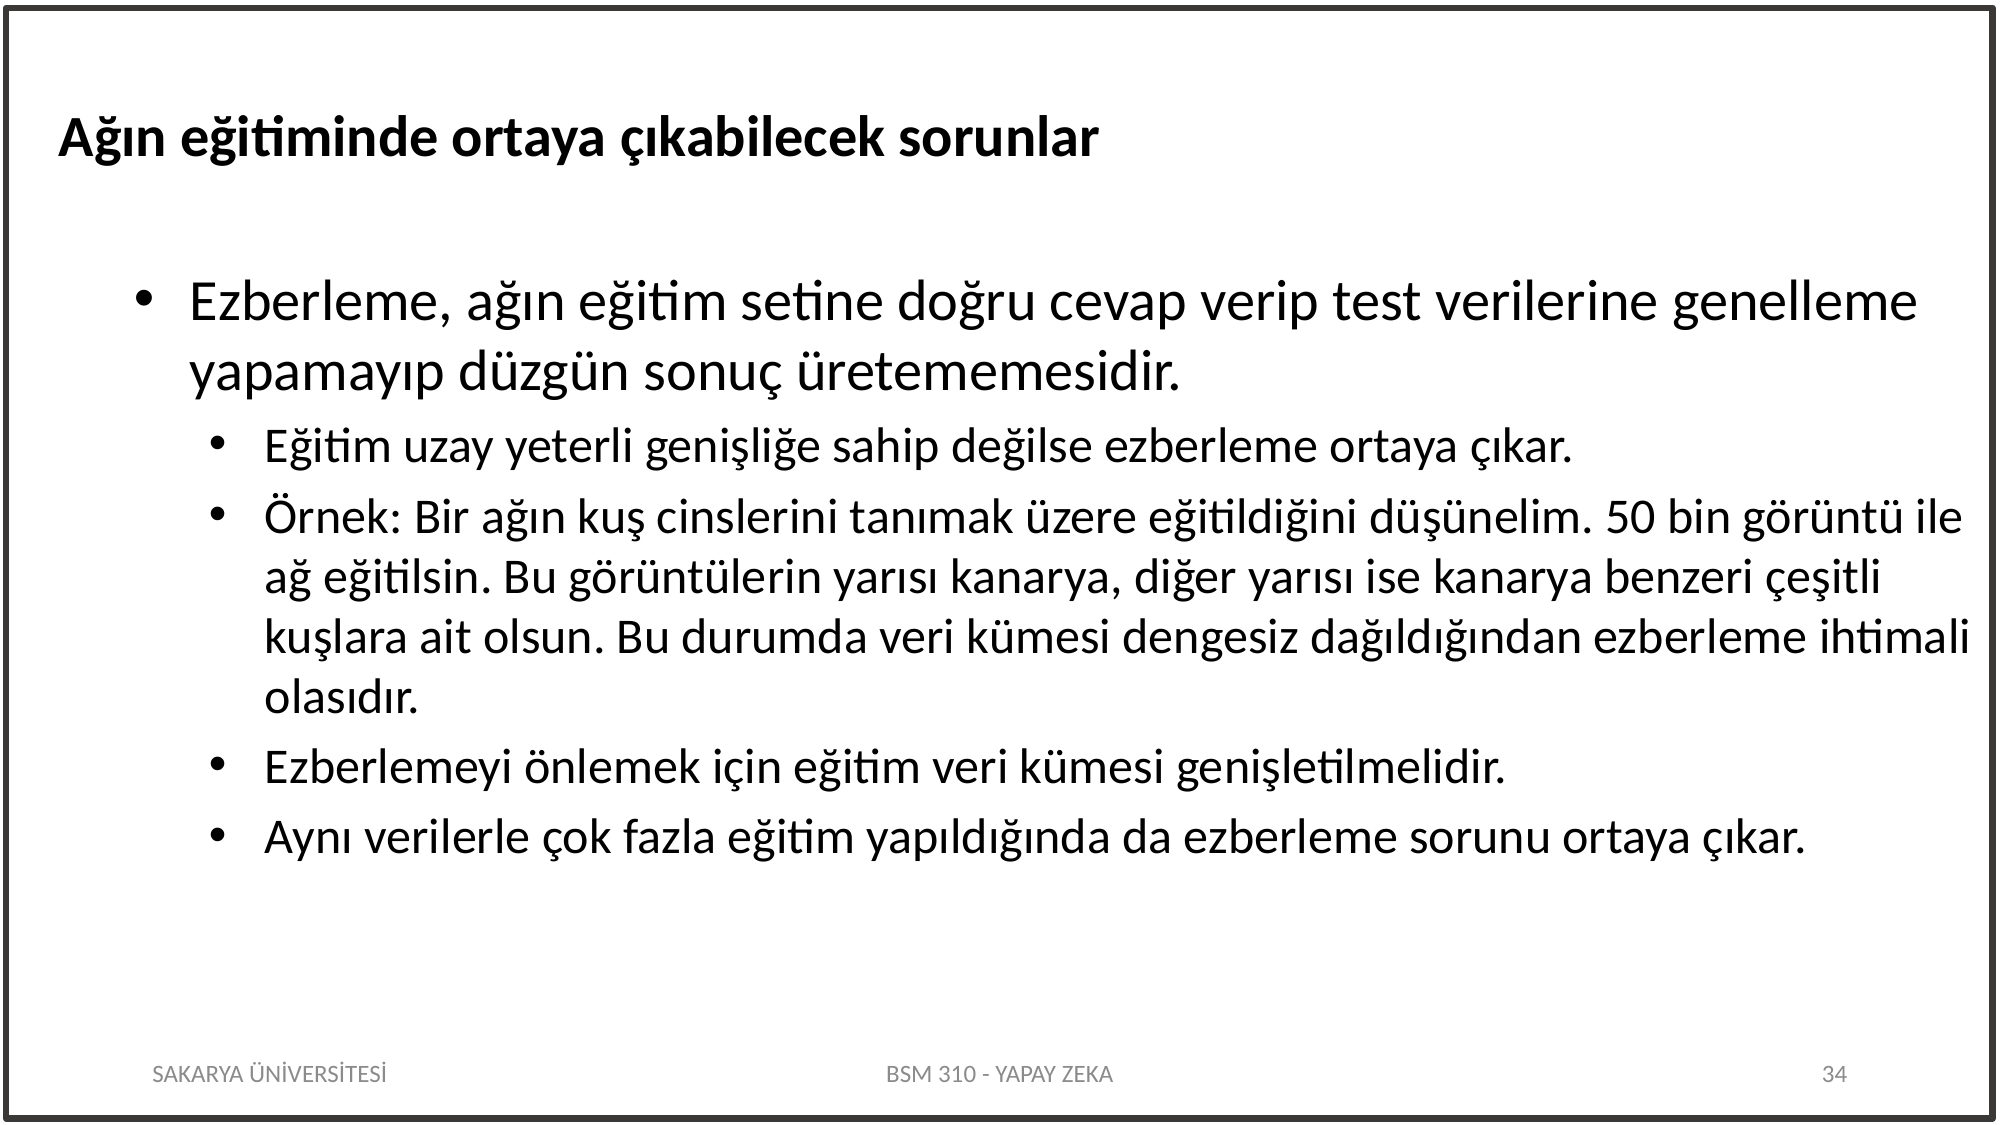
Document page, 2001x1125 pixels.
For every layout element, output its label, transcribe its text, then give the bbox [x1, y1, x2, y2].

slide_number 34 [1412, 1042, 1863, 1103]
slide_number SAKARYA ÜNİVERSİTESİ [137, 1042, 588, 1103]
footer BSM 310 - YAPAY ZEKA [662, 1042, 1338, 1103]
list Ağın eğitiminde ortaya çıkabilecek sorunlar Ezberleme, ağın eğitim setine doğru cevap verip test verilerine genelleme yapamayıp düzgün sonuç üretememesidir. Eğitim uzay yeterli genişliğe sahip değilse ezberleme ortaya çıkar. Örnek: Bir ağın kuş cinslerini tanımak üzere eğitildiğini düşünelim. 50 bin görüntü ile ağ eğitilsin. Bu görüntülerin yarısı kanarya, diğer yarısı ise kanarya benzeri çeşitli kuşlara ait olsun. Bu durumda veri kümesi dengesiz dağıldığından ezberleme ihtimali olasıdır. Ezberlemeyi önlemek için eğitim veri kümesi genişletilmelidir. Aynı verilerle çok fazla eğitim yapıldığında da ezberleme sorunu ortaya çıkar. [6, 7, 1993, 1119]
